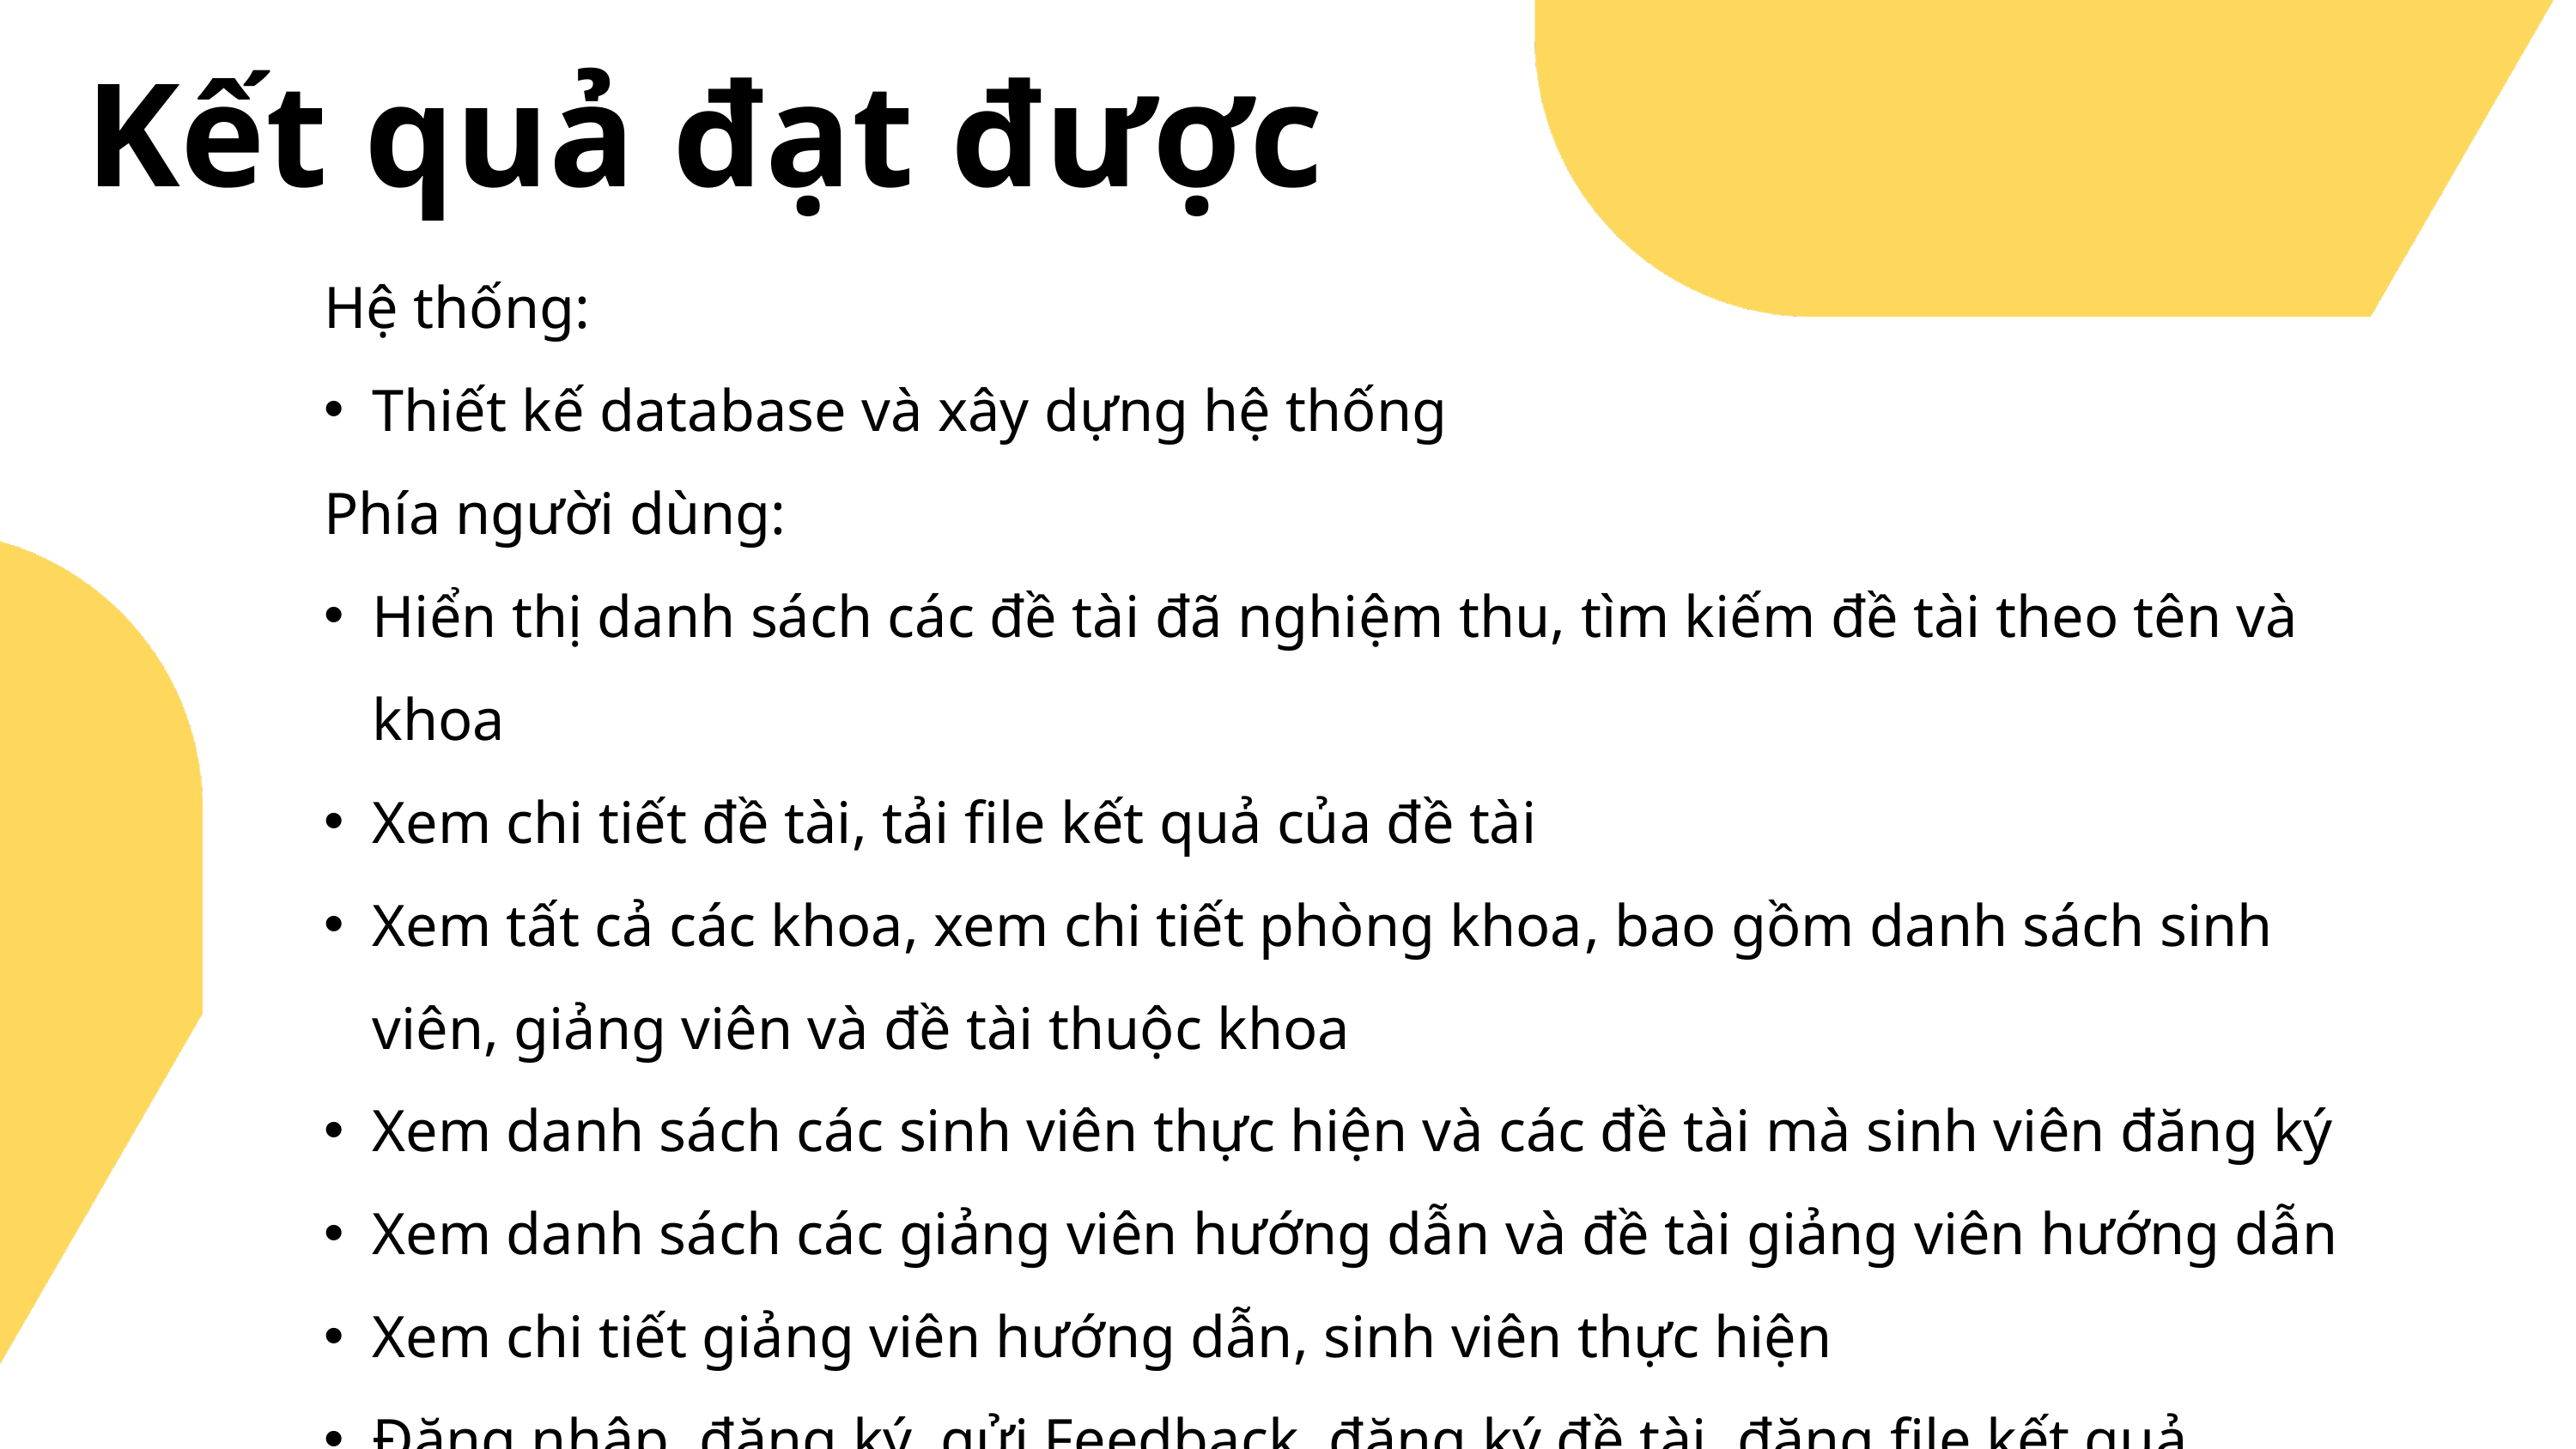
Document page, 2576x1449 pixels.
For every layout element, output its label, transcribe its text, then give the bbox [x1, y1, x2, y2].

text_box Kết quả đạt được [85, 58, 1479, 215]
text_box [1534, 0, 2576, 317]
text_box Hệ thống: Thiết kế database và xây dựng hệ thống Phía người dùng: Hiển thị danh sách các đề tài đã nghiệm thu, tìm kiếm đề tài theo tên và khoa Xem chi tiết đề tài, tải file kết quả của đề tài Xem tất cả các khoa, xem chi tiết phòng khoa, bao gồm danh sách sinh viên, giảng viên và đề tài thuộc khoa Xem danh sách các sinh viên thực hiện và các đề tài mà sinh viên đăng ký Xem danh sách các giảng viên hướng dẫn và đề tài giảng viên hướng dẫn Xem chi tiết giảng viên hướng dẫn, sinh viên thực hiện Đăng nhập, đăng ký, gửi Feedback, đăng ký đề tài, đăng file kết quả [311, 230, 2374, 1449]
text_box [0, 530, 204, 1449]
